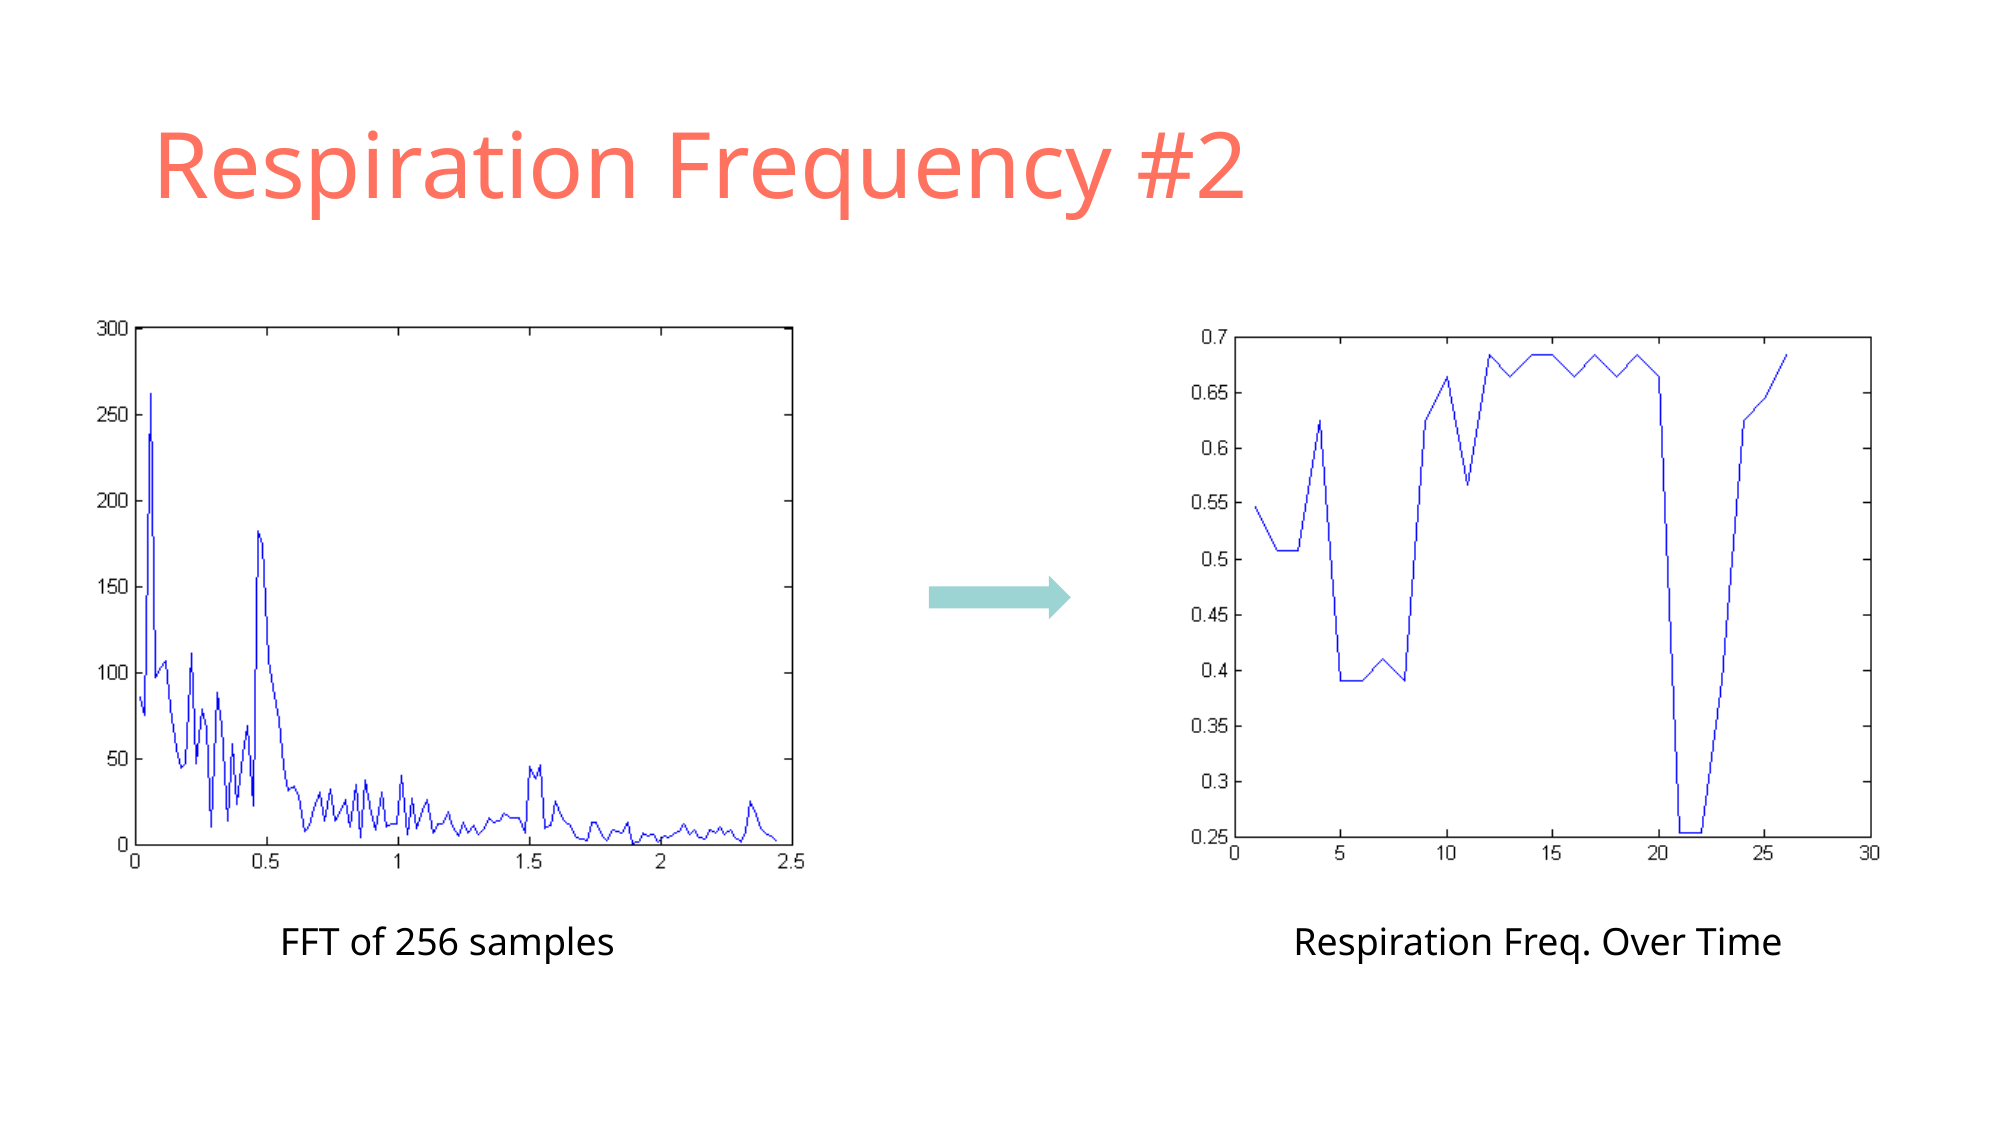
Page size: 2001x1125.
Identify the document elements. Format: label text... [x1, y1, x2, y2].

title Respiration Frequency #2 [137, 59, 1863, 278]
picture [1128, 290, 1948, 905]
text_box Respiration Freq. Over Time [1199, 910, 1878, 971]
text_box FFT of 256 samples [265, 914, 632, 971]
text_box [927, 572, 1073, 622]
picture [25, 280, 872, 914]
